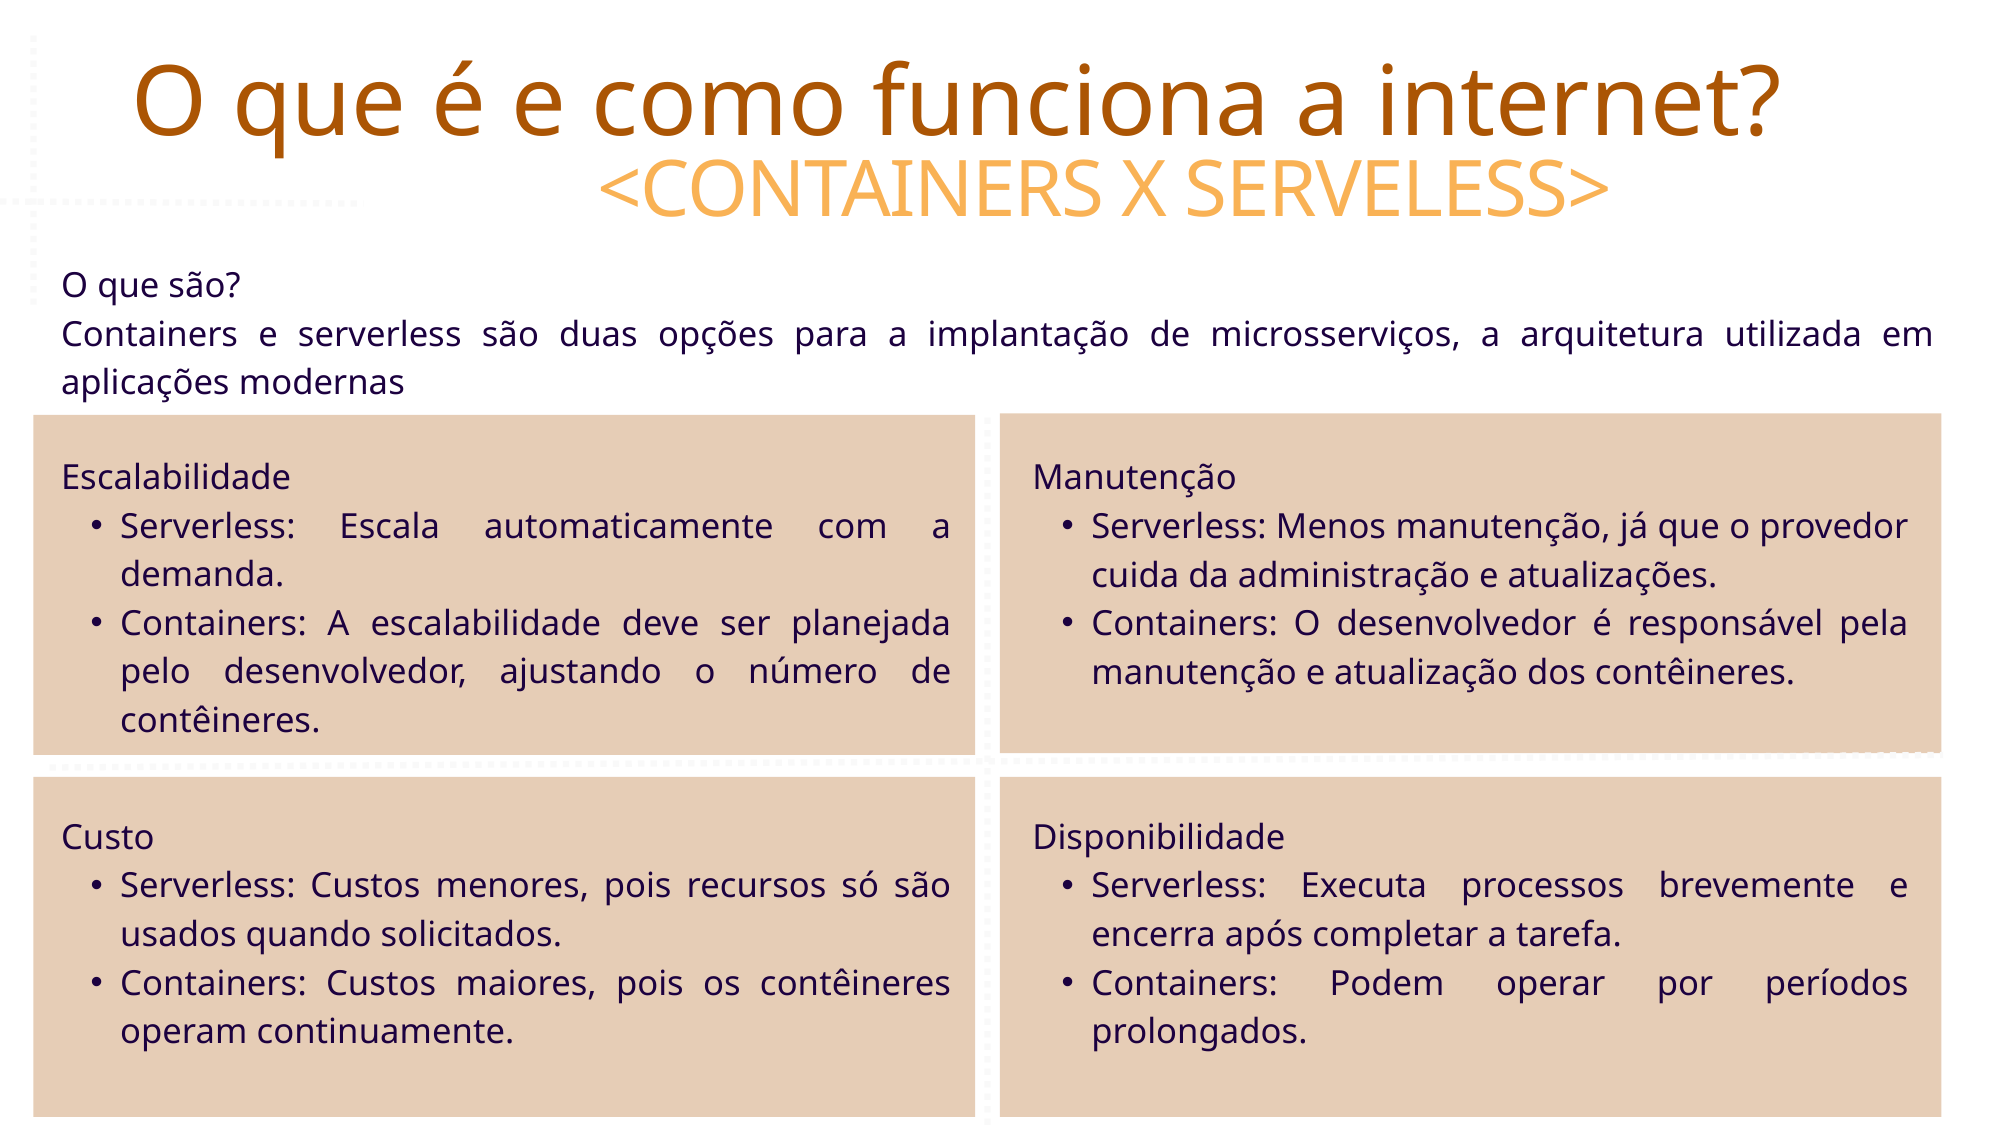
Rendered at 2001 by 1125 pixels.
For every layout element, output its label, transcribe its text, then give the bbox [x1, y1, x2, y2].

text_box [1026, 450, 1915, 708]
text_box <CONTAINERS X SERVELESS> [321, 162, 1888, 233]
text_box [55, 250, 1942, 475]
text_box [55, 450, 958, 756]
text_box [999, 776, 1942, 1118]
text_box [55, 810, 958, 1067]
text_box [999, 484, 1942, 754]
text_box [33, 414, 49, 756]
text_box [1026, 810, 1915, 1067]
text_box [33, 776, 976, 1118]
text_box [964, 485, 976, 756]
text_box O que é e como funciona a internet? [0, 19, 1944, 156]
